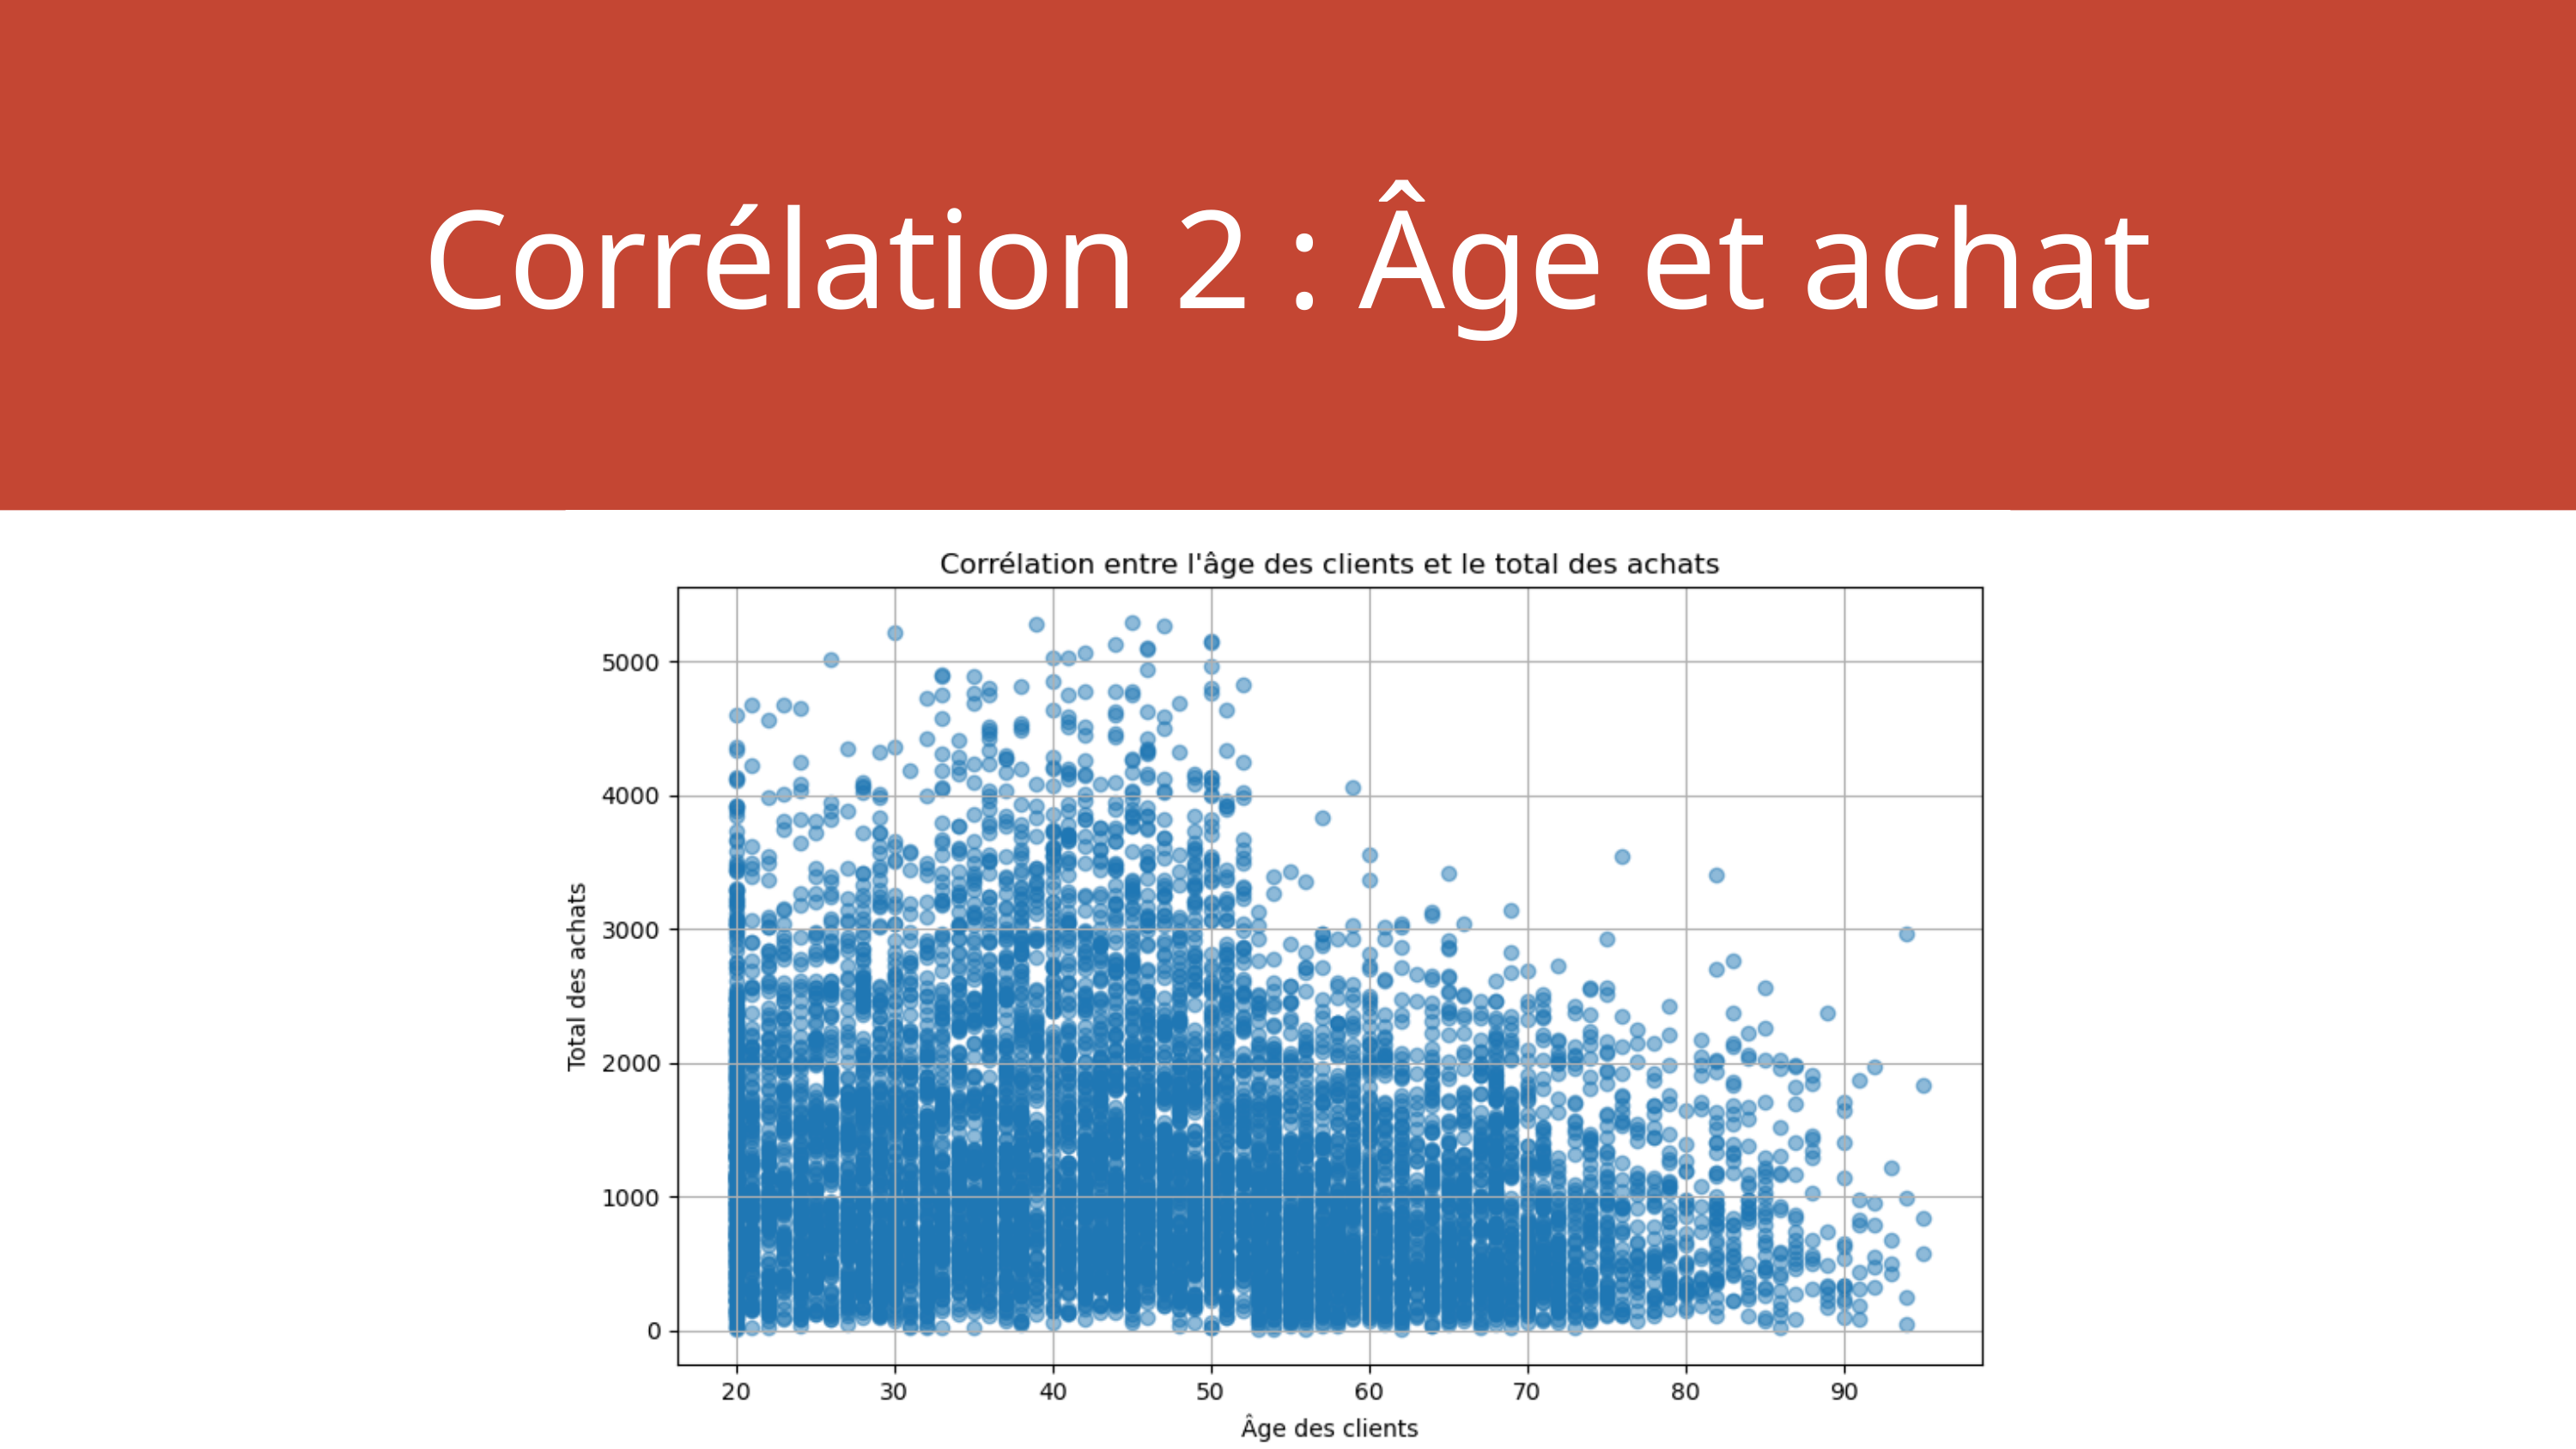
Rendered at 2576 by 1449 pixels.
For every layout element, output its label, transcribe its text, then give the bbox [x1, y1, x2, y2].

text_box Corrélation 2 : Âge et achat [325, 173, 2251, 336]
text_box [0, 0, 2576, 511]
text_box [565, 510, 2011, 1449]
